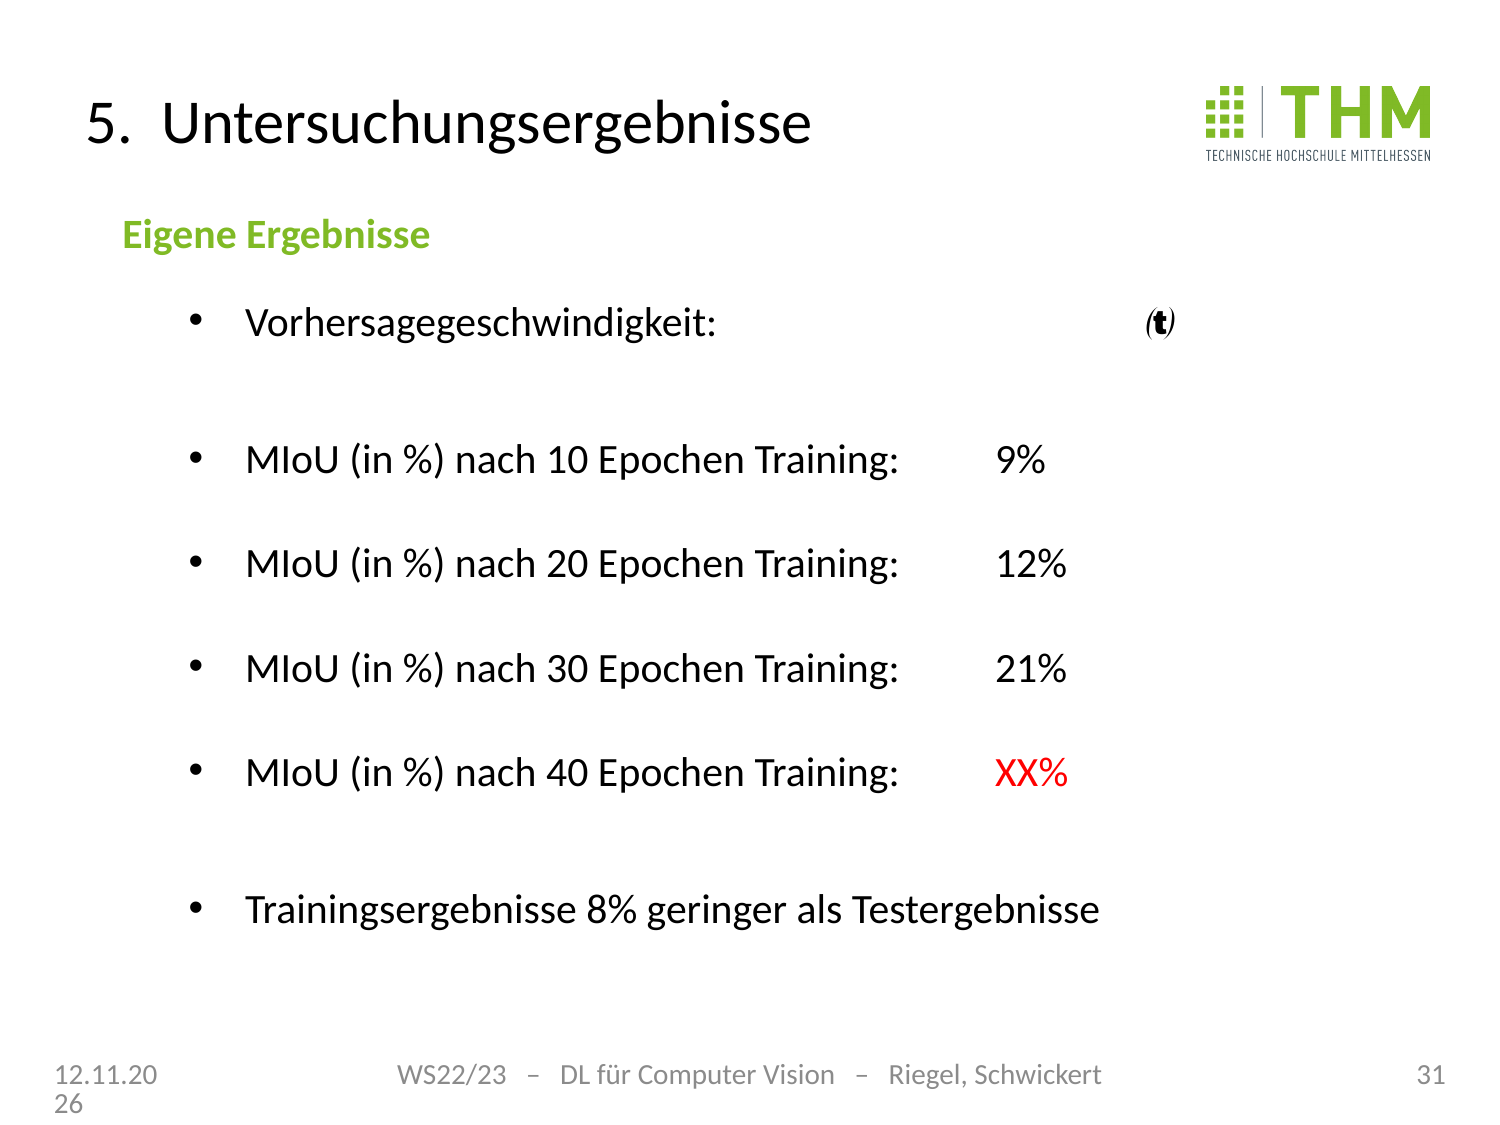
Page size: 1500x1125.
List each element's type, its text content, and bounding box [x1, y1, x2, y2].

text_box Eigene Ergebnisse [107, 199, 463, 264]
picture [1206, 86, 1430, 161]
title 5. Untersuchungsergebnisse [70, 59, 1162, 188]
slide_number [38, 1042, 175, 1103]
slide_number 31 [1375, 1042, 1462, 1103]
footer WS22/23 – DL für Computer Vision – Riegel, Schwickert [204, 1042, 1296, 1103]
